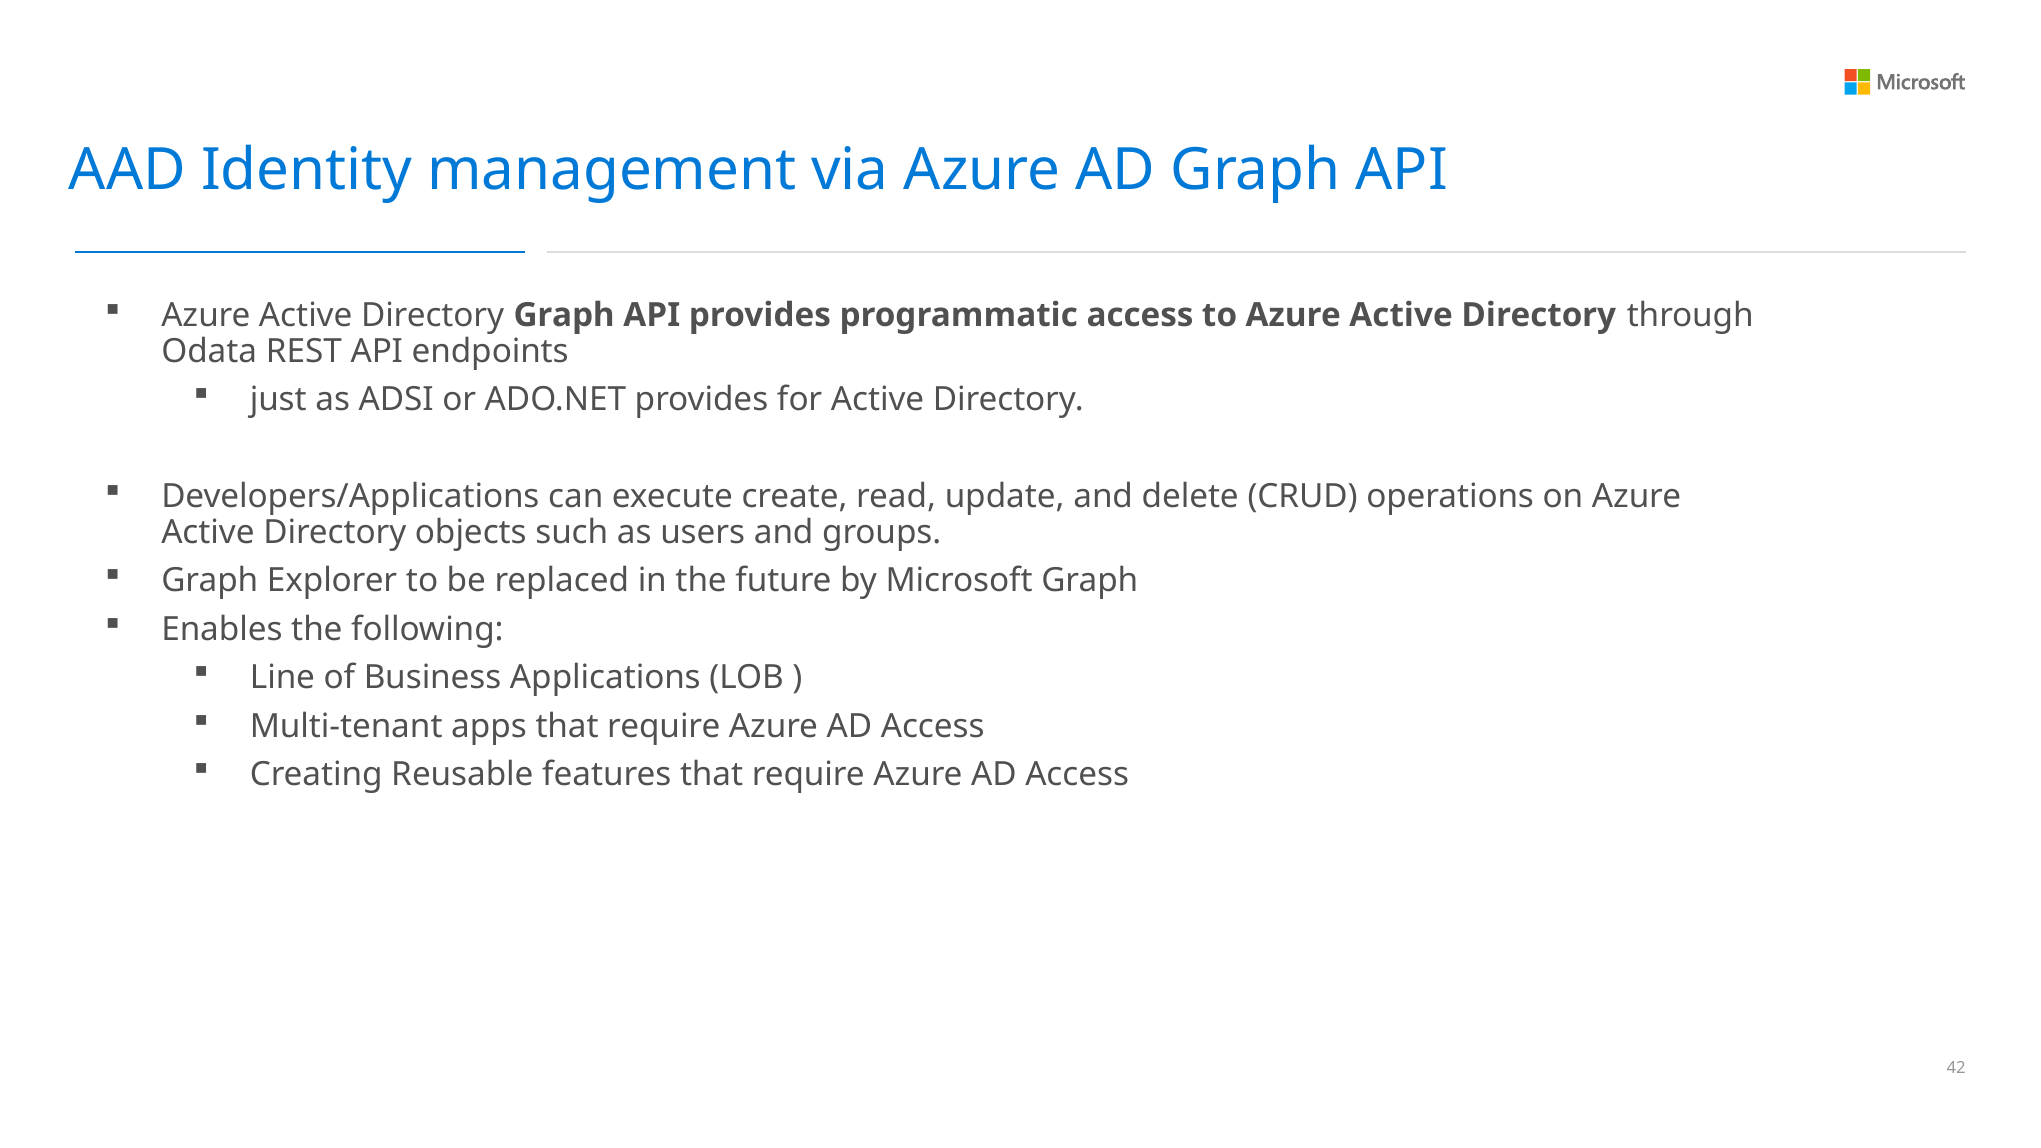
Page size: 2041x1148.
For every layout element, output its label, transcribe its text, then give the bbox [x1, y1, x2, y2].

slide_number 41 [1904, 1058, 1966, 1077]
text_box Azure Active Directory Graph API provides programmatic access to Azure Active Directory through Odata REST API endpoints just as ADSI or ADO.NET provides for Active Directory. Developers/Applications can execute create, read, update, and delete (CRUD) operations on Azure Active Directory objects such as users and groups. Graph Explorer to be replaced in the future by Microsoft Graph Enables the following: Line of Business Applications (LOB ) Multi-tenant apps that require Azure AD Access Creating Reusable features that require Azure AD Access [75, 273, 1785, 866]
list AAD Identity management via Azure AD Graph API [45, 120, 1968, 200]
